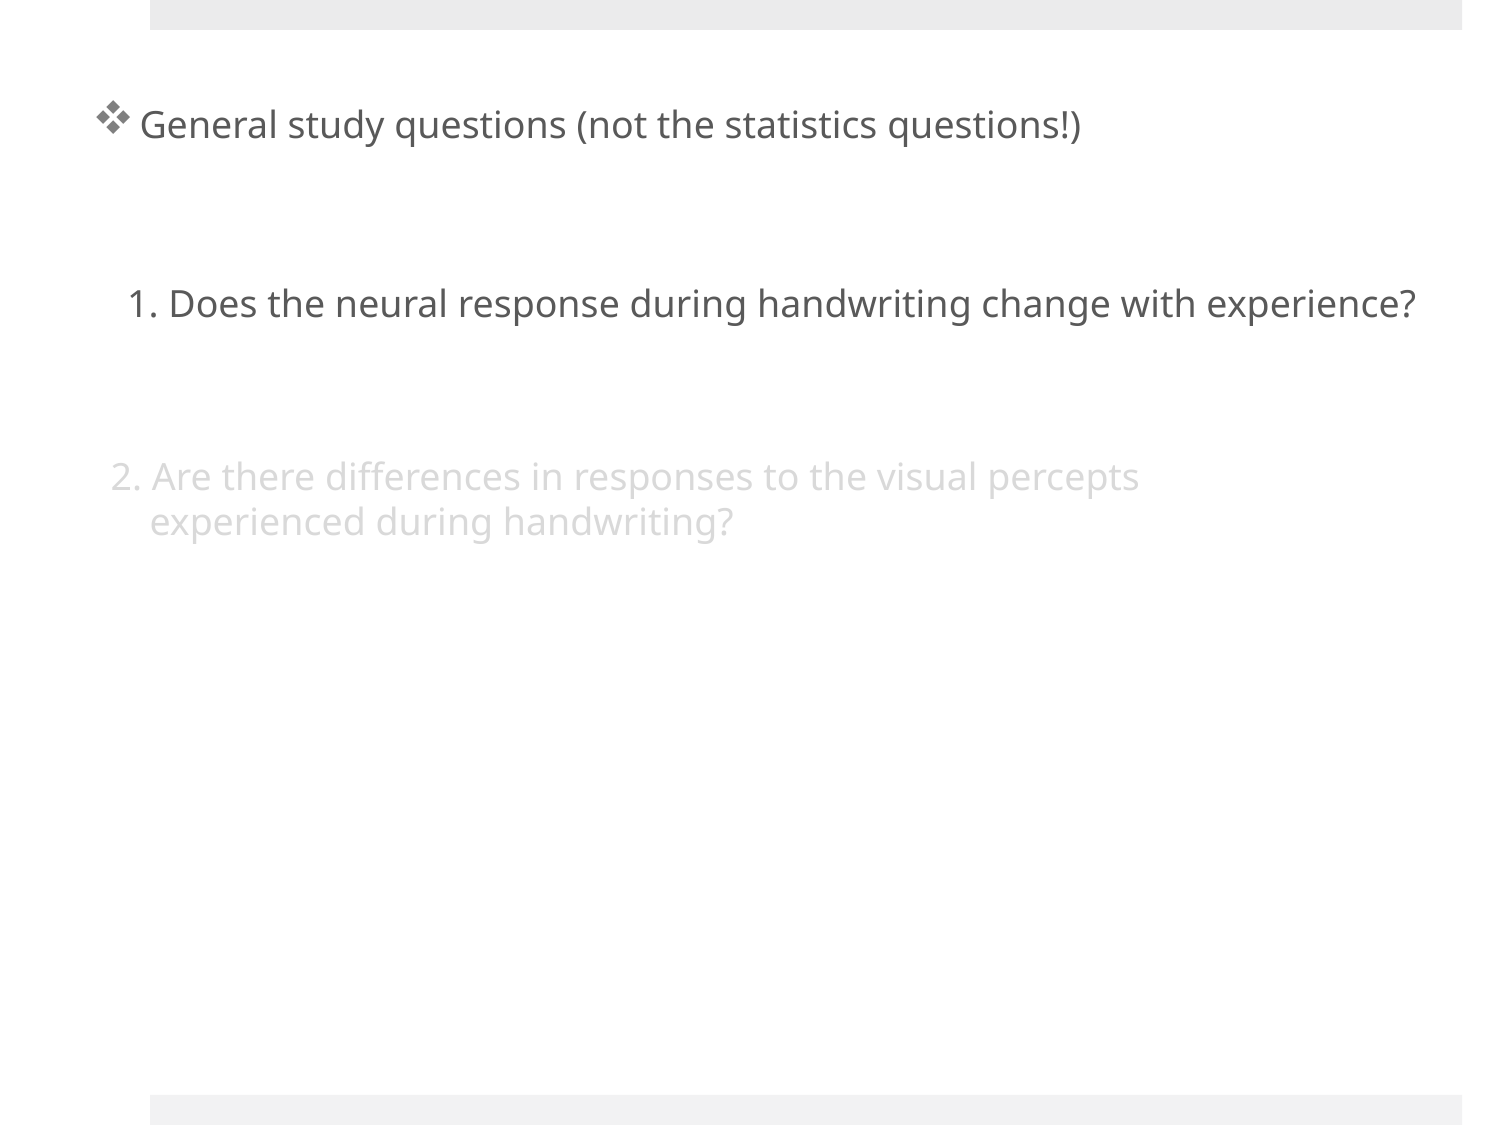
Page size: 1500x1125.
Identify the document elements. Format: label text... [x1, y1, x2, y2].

text_box General study questions (not the statistics questions!) [77, 93, 1097, 153]
text_box 1. Does the neural response during handwriting change with experience? [112, 227, 1433, 468]
text_box 2. Are there differences in responses to the visual percepts experienced during handwriting? [95, 400, 1166, 596]
